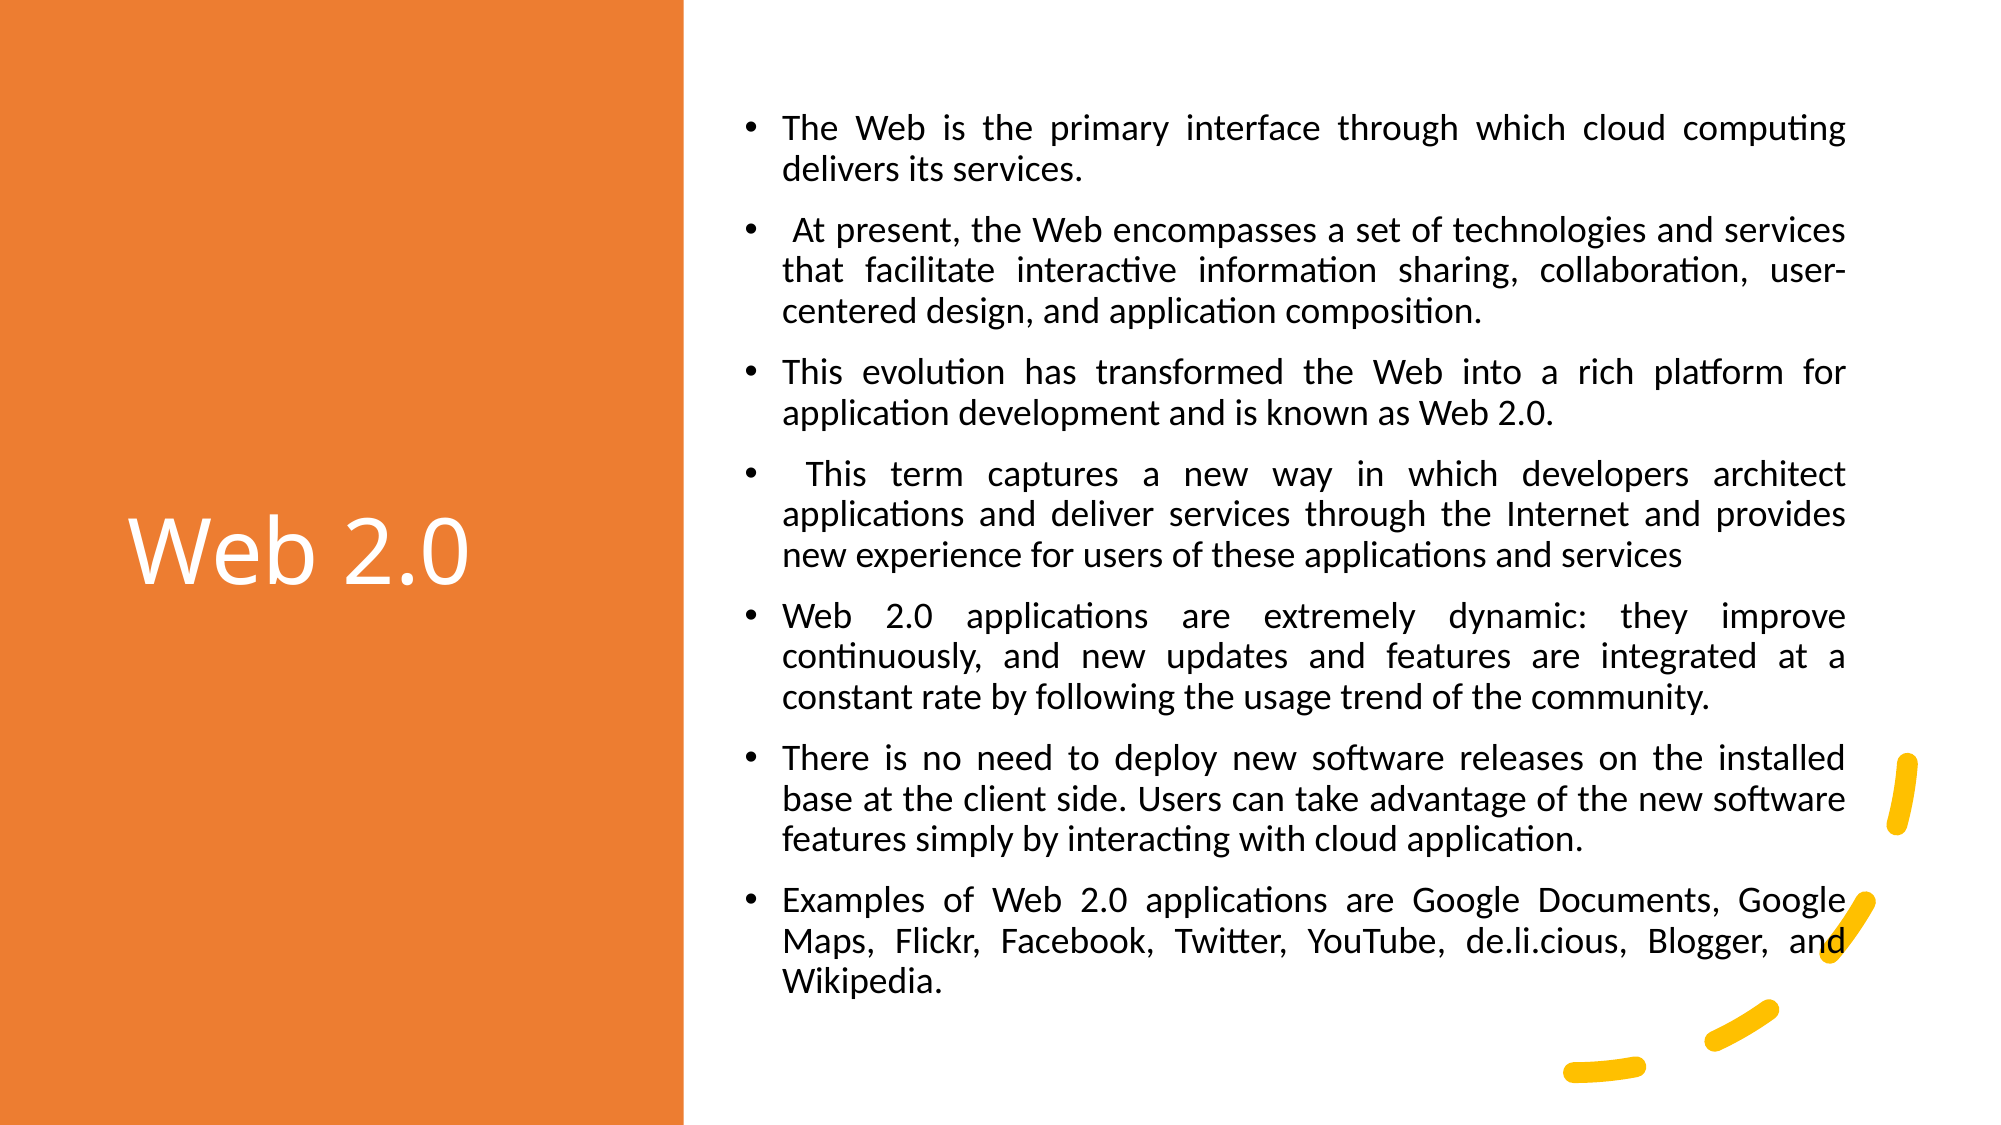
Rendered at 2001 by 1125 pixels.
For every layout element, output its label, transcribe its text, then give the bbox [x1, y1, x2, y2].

list The Web is the primary interface through which cloud computing delivers its services. At present, the Web encompasses a set of technologies and services that facilitate interactive information sharing, collaboration, user-centered design, and application composition. This evolution has transformed the Web into a rich platform for application development and is known as Web 2.0. This term captures a new way in which developers architect applications and deliver services through the Internet and provides new experience for users of these applications and services Web 2.0 applications are extremely dynamic: they improve continuously, and new updates and features are integrated at a constant rate by following the usage trend of the community. There is no need to deploy new software releases on the installed base at the client side. Users can take advantage of the new software features simply by interacting with cloud application. Examples of Web 2.0 applications are Google Documents, Google Maps, Flickr, Facebook, Twitter, YouTube, de.li.cious, Blogger, and Wikipedia. [729, 97, 1863, 1014]
text_box [1573, 1014, 1764, 1042]
text_box [685, 0, 2000, 1125]
text_box [0, 0, 685, 1125]
text_box [1863, 737, 1909, 907]
title Web 2.0 [112, 97, 638, 1014]
slide_number 32 [1412, 1042, 1863, 1103]
